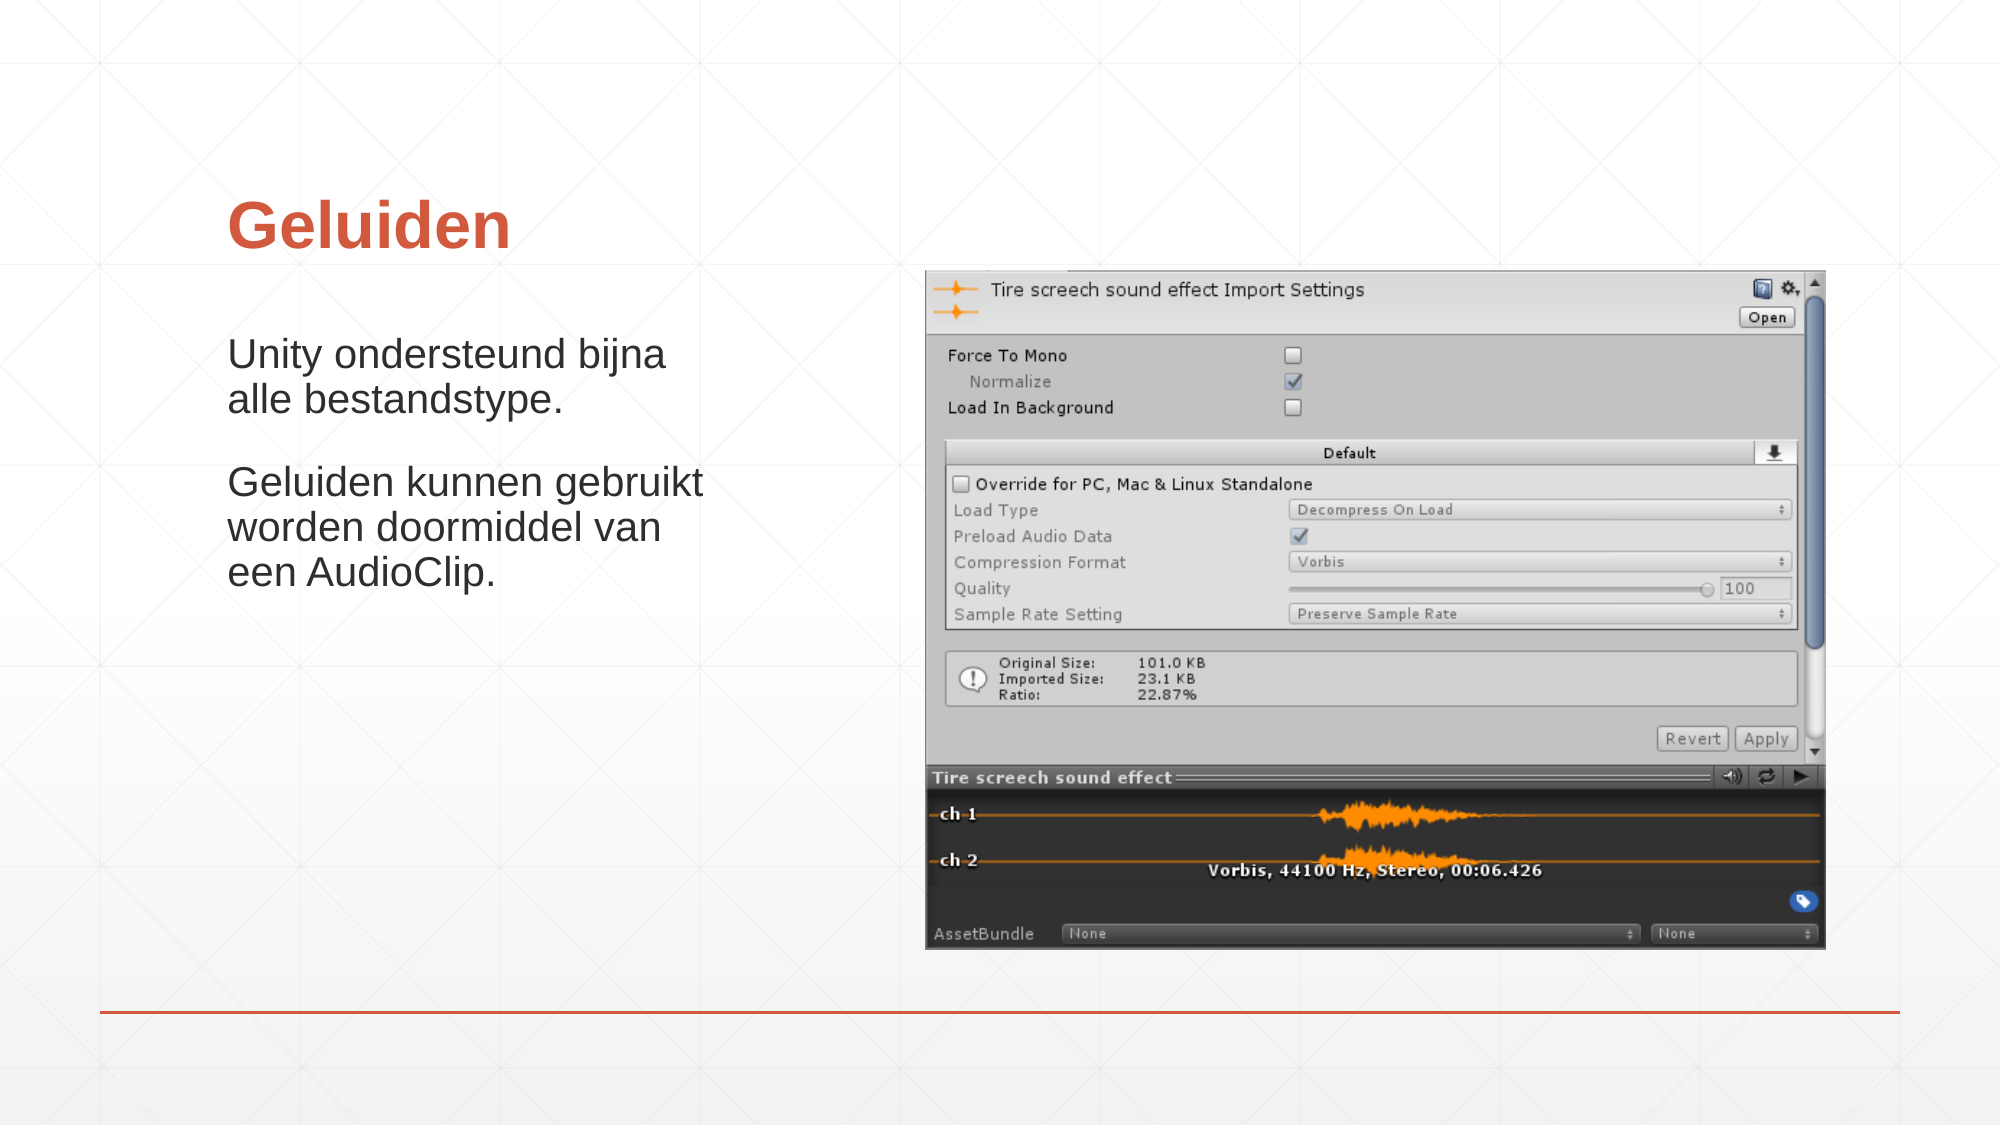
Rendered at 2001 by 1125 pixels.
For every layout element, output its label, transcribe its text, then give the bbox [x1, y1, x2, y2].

title Geluiden [212, 82, 1788, 271]
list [925, 269, 1826, 950]
list Unity ondersteund bijna alle bestandstype. Geluiden kunnen gebruikt worden doormiddel van een AudioClip. [212, 324, 729, 950]
